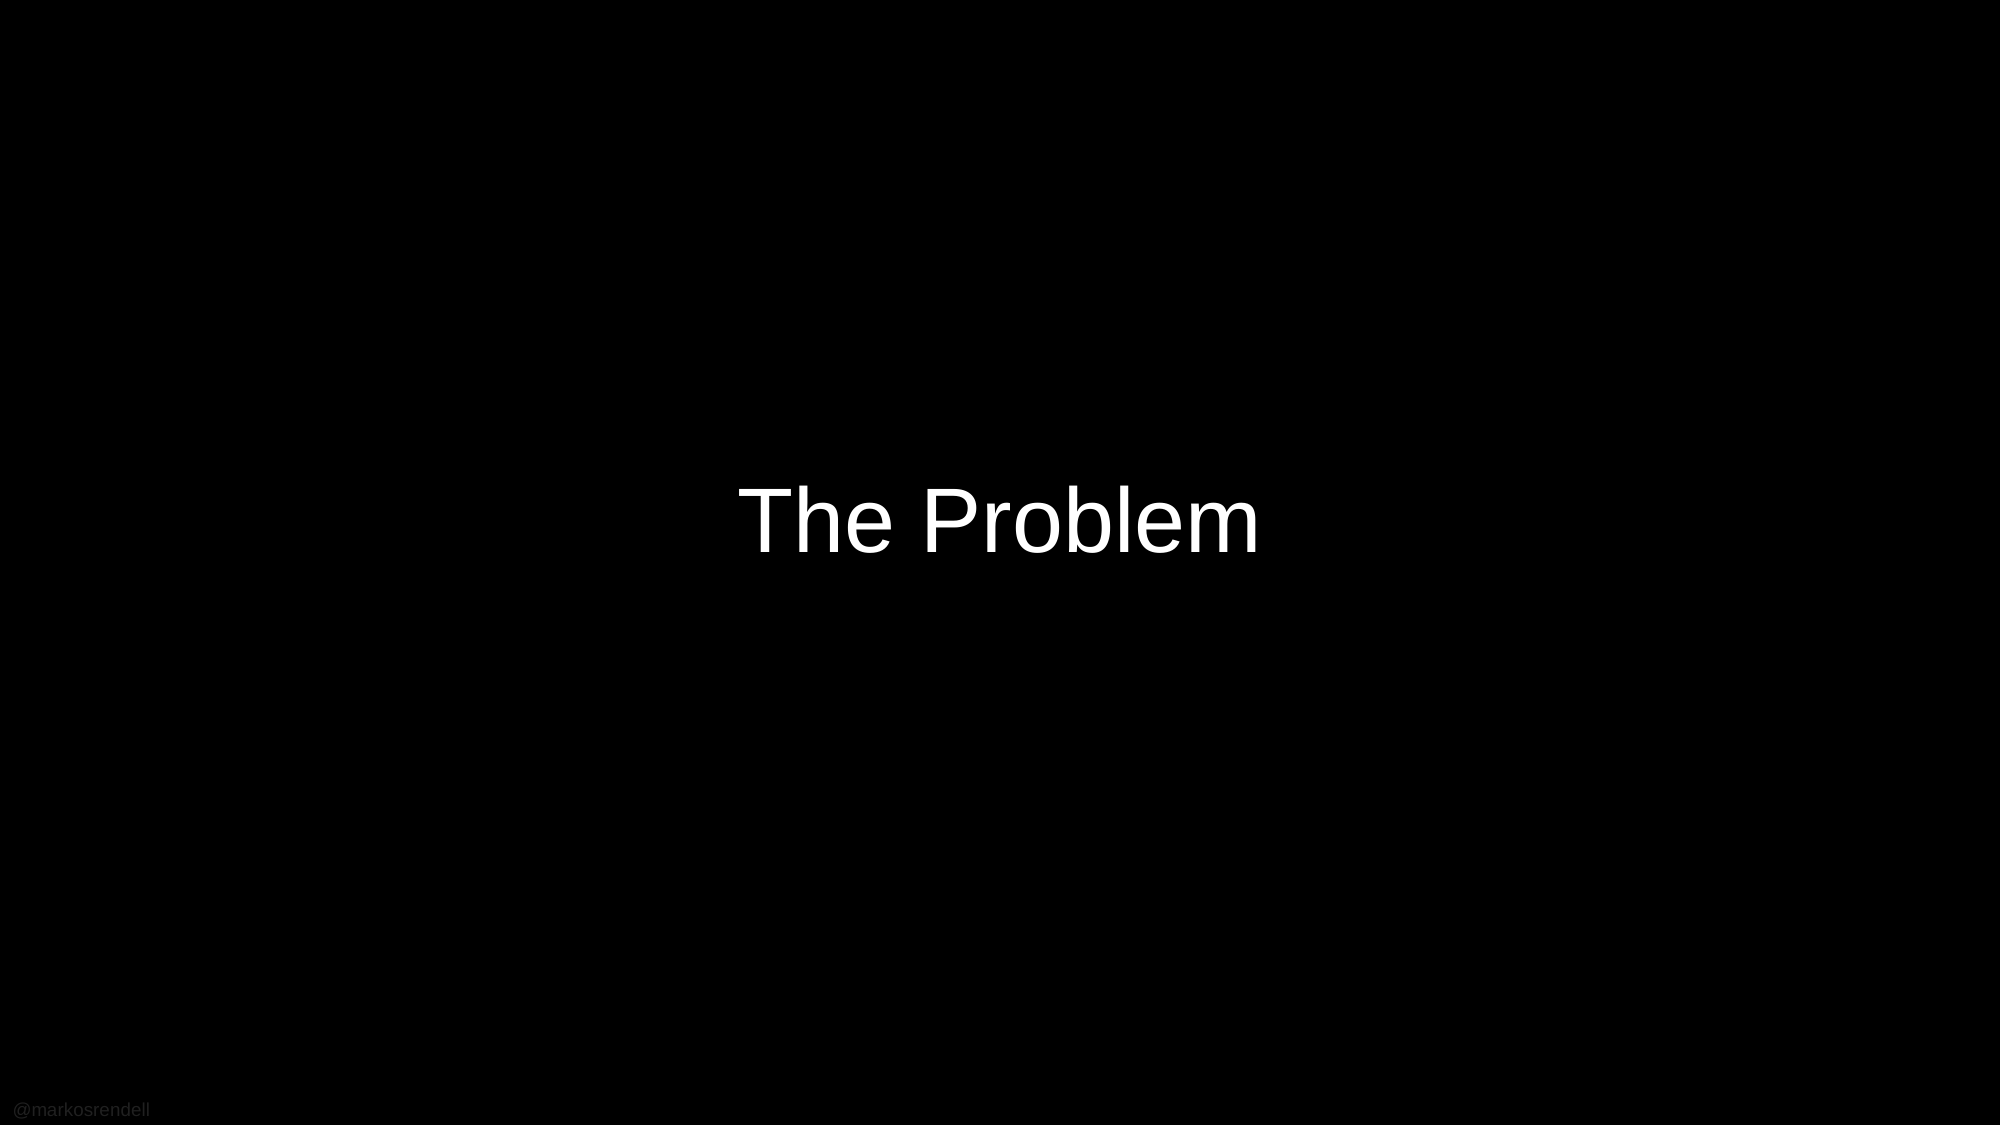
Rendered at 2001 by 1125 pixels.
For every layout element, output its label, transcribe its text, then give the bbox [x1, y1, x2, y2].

footer @markosrendell [12, 1095, 488, 1122]
text_box The Problem [249, 453, 1750, 579]
